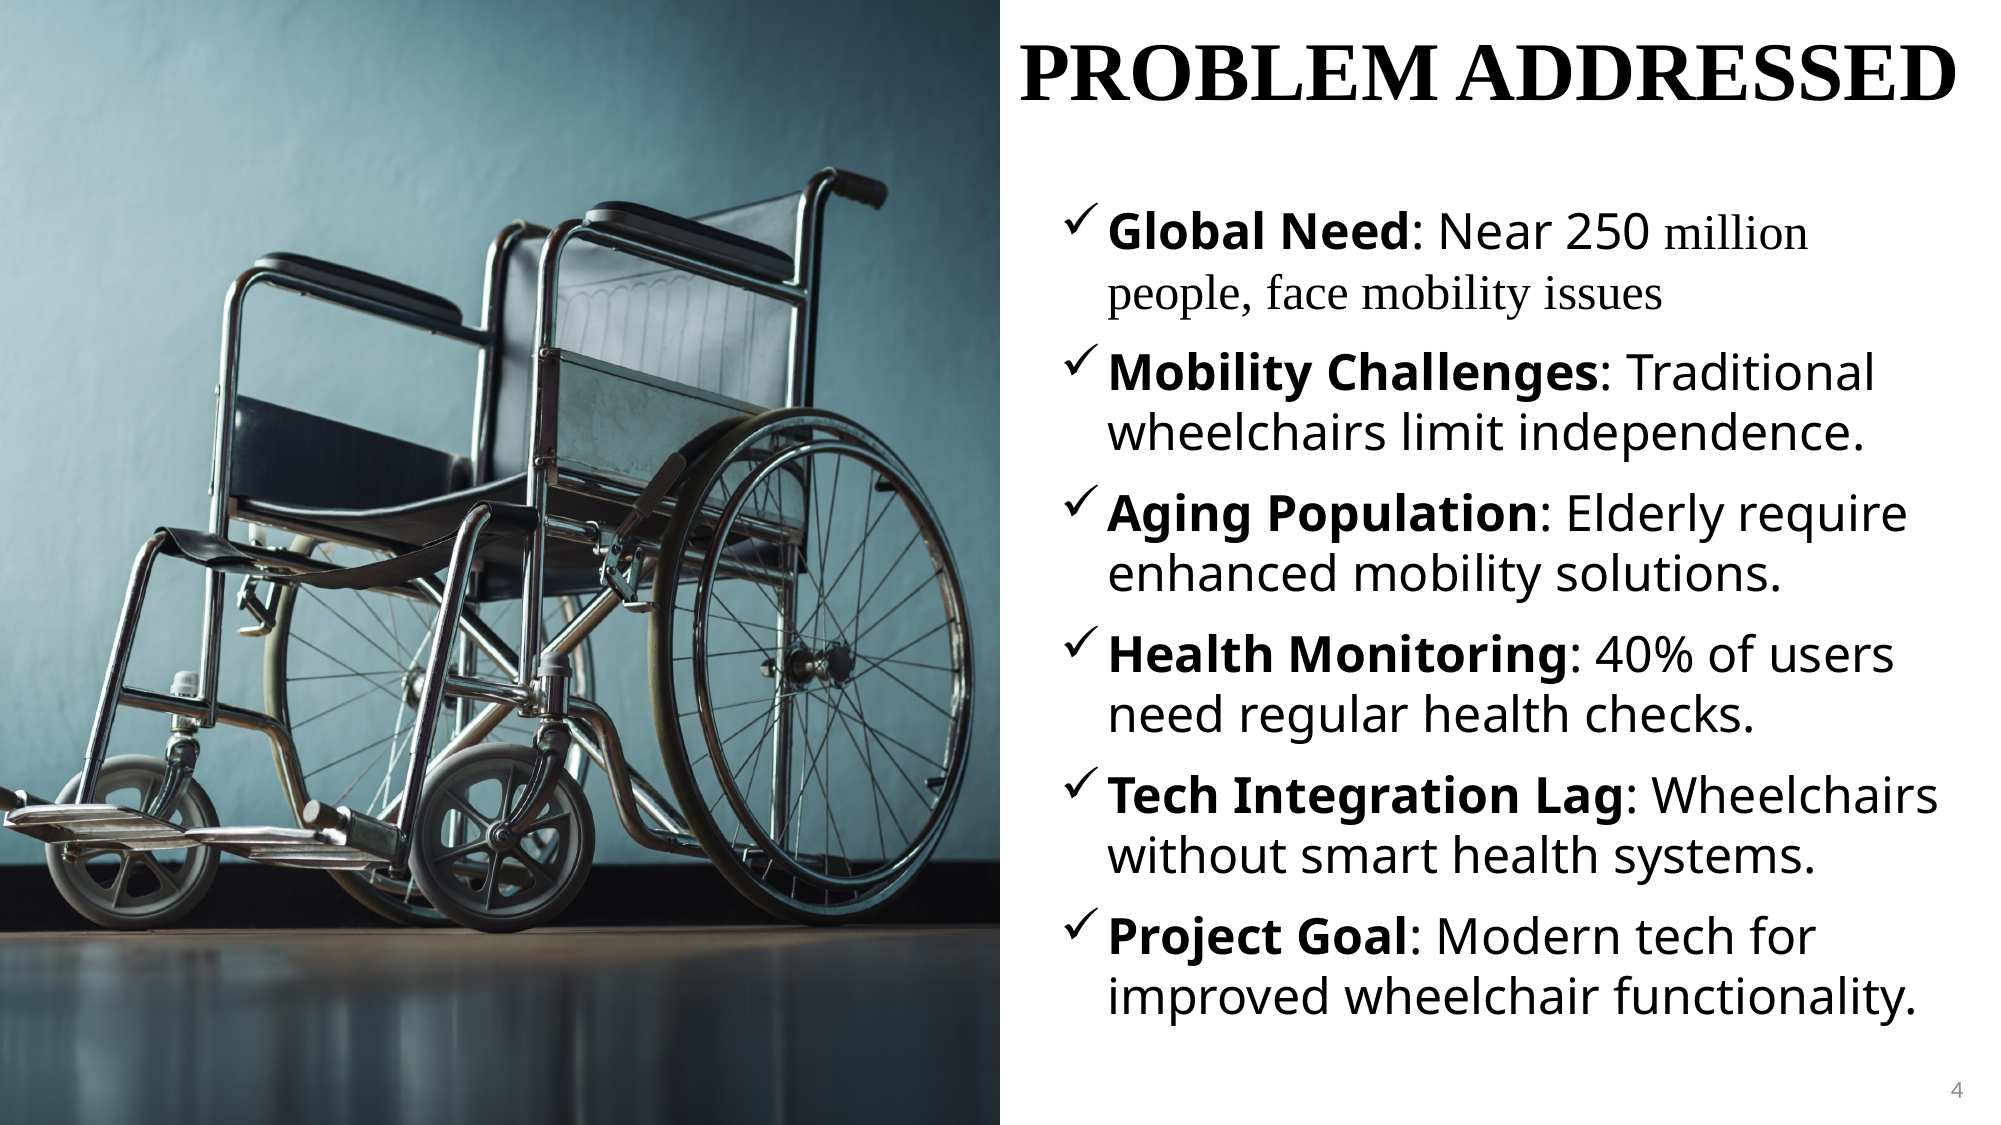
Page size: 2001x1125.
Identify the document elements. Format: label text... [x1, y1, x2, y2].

picture [0, 0, 1001, 1125]
title PROBLEM ADDRESSED [1001, 6, 2000, 127]
subtitle Global Need: Near 250 million people, face mobility issues Mobility Challenges: Traditional wheelchairs limit independence. Aging Population: Elderly require enhanced mobility solutions. Health Monitoring: 40% of users need regular health checks. Tech Integration Lag: Wheelchairs without smart health systems. Project Goal: Modern tech for improved wheelchair functionality. [1045, 192, 1979, 1125]
